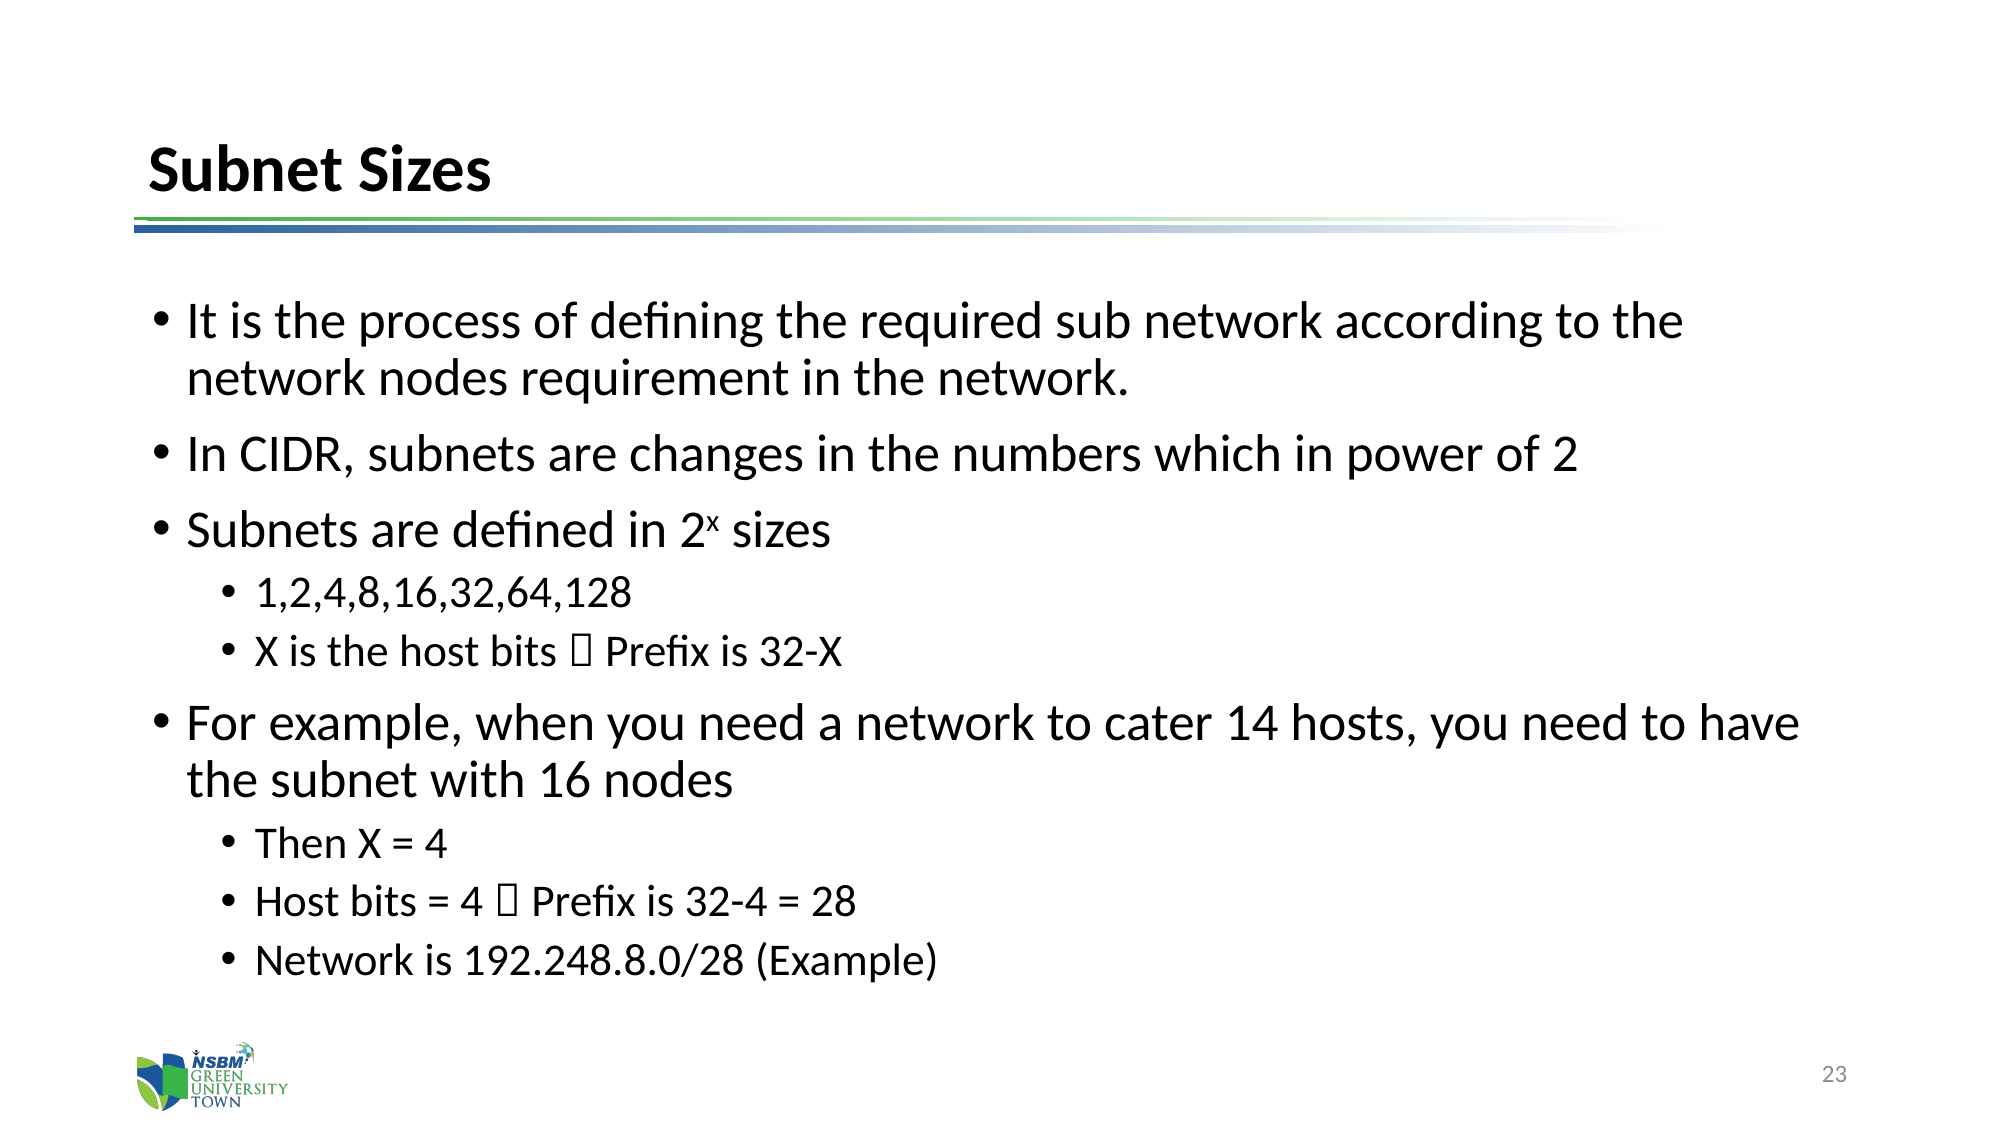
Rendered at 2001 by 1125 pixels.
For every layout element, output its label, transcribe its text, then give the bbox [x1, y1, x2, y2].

picture [137, 1042, 288, 1111]
title Subnet Sizes [133, 85, 1859, 256]
list It is the process of defining the required sub network according to the network nodes requirement in the network. In CIDR, subnets are changes in the numbers which in power of 2 Subnets are defined in 2x sizes 1,2,4,8,16,32,64,128 X is the host bits  Prefix is 32-X For example, when you need a network to cater 14 hosts, you need to have the subnet with 16 nodes Then X = 4 Host bits = 4  Prefix is 32-4 = 28 Network is 192.248.8.0/28 (Example) [137, 285, 1863, 999]
slide_number 23 [1412, 1042, 1863, 1103]
